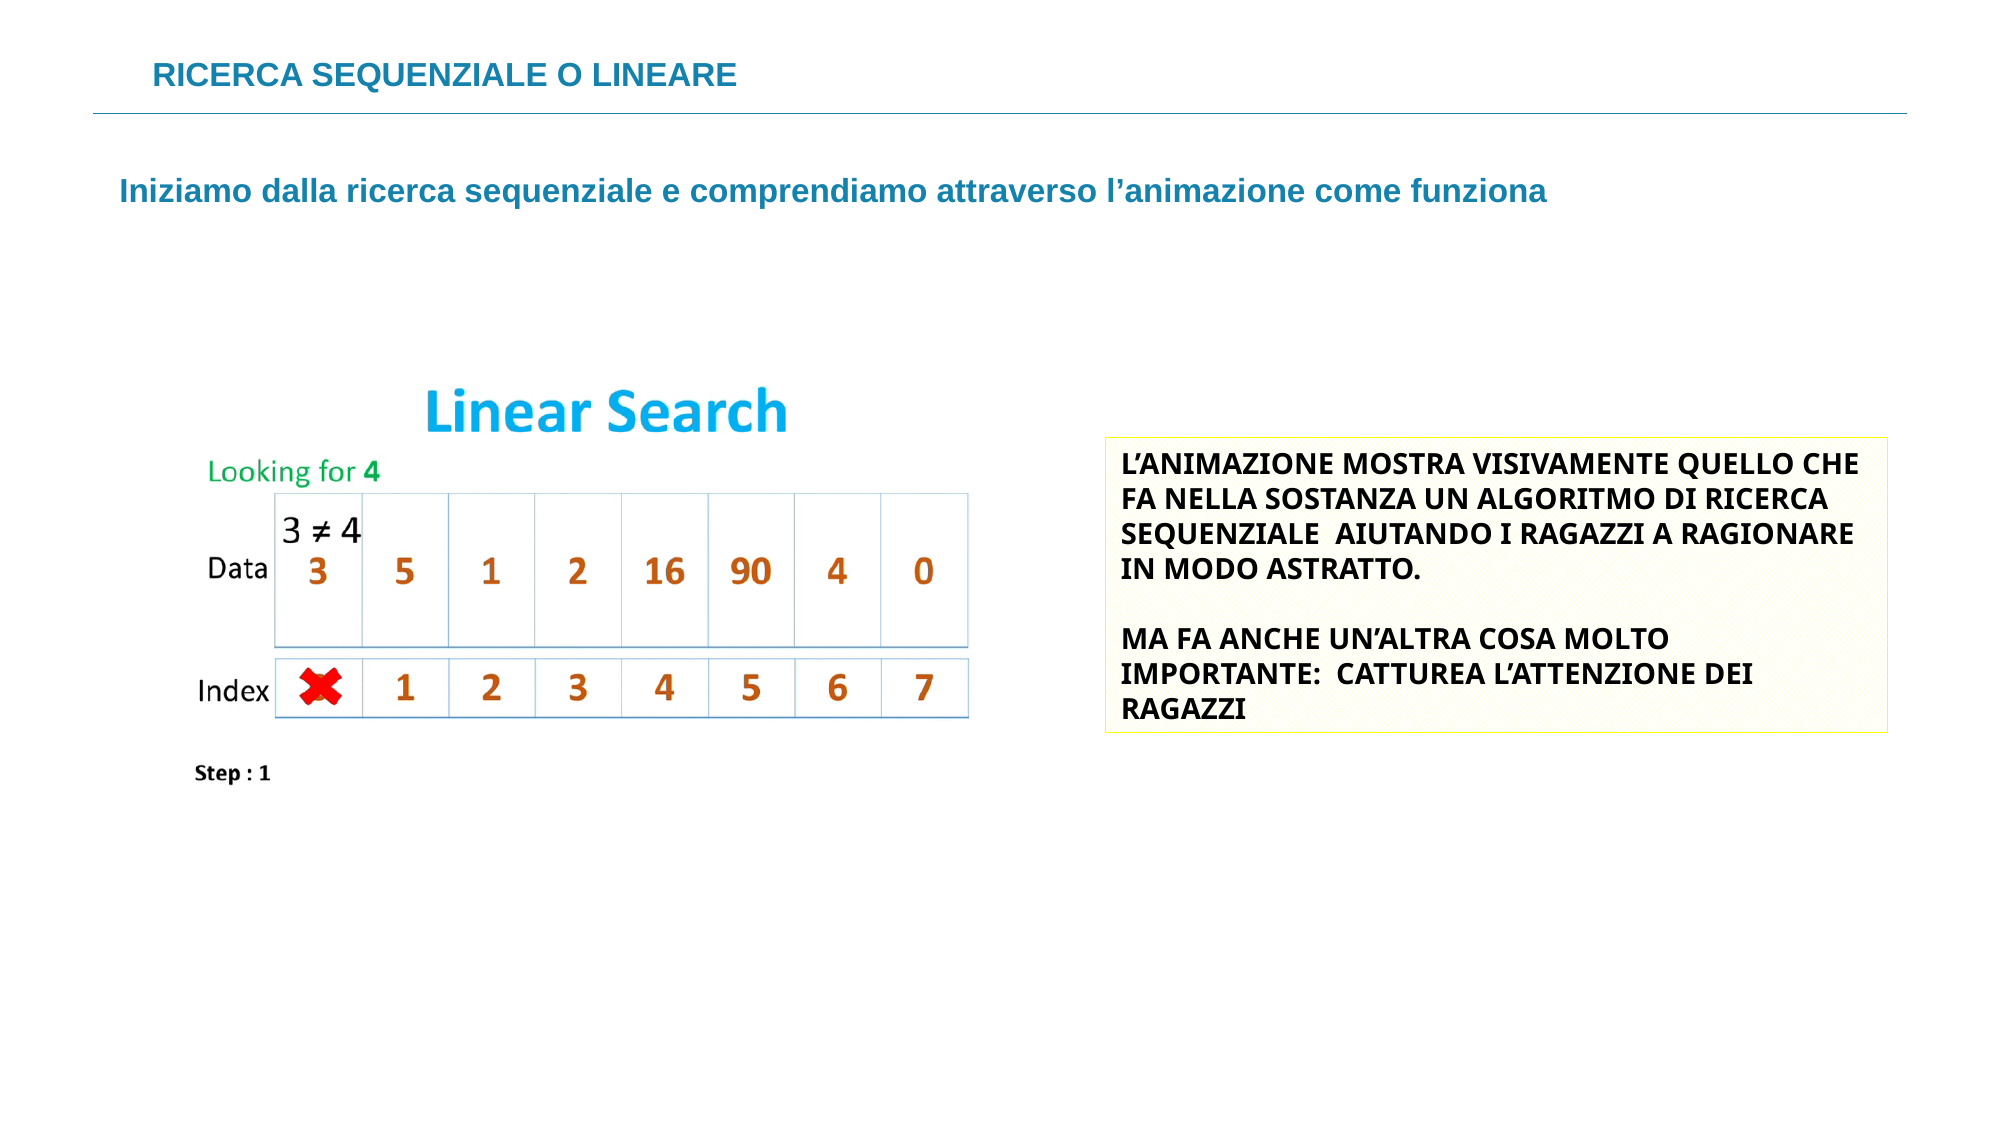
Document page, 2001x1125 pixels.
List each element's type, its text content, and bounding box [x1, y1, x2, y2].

text_box L’ANIMAZIONE MOSTRA VISIVAMENTE QUELLO CHE FA NELLA SOSTANZA UN ALGORITMO DI RICERCA SEQUENZIALE AIUTANDO I RAGAZZI A RAGIONARE IN MODO ASTRATTO. MA FA ANCHE UN’ALTRA COSA MOLTO IMPORTANTE: CATTUREA L’ATTENZIONE DEI RAGAZZI [1105, 437, 1888, 733]
text_box RICERCA SEQUENZIALE O LINEARE [137, 45, 798, 101]
text_box Iniziamo dalla ricerca sequenziale e comprendiamo attraverso l’animazione come funziona [104, 161, 1871, 261]
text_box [104, 369, 1075, 805]
